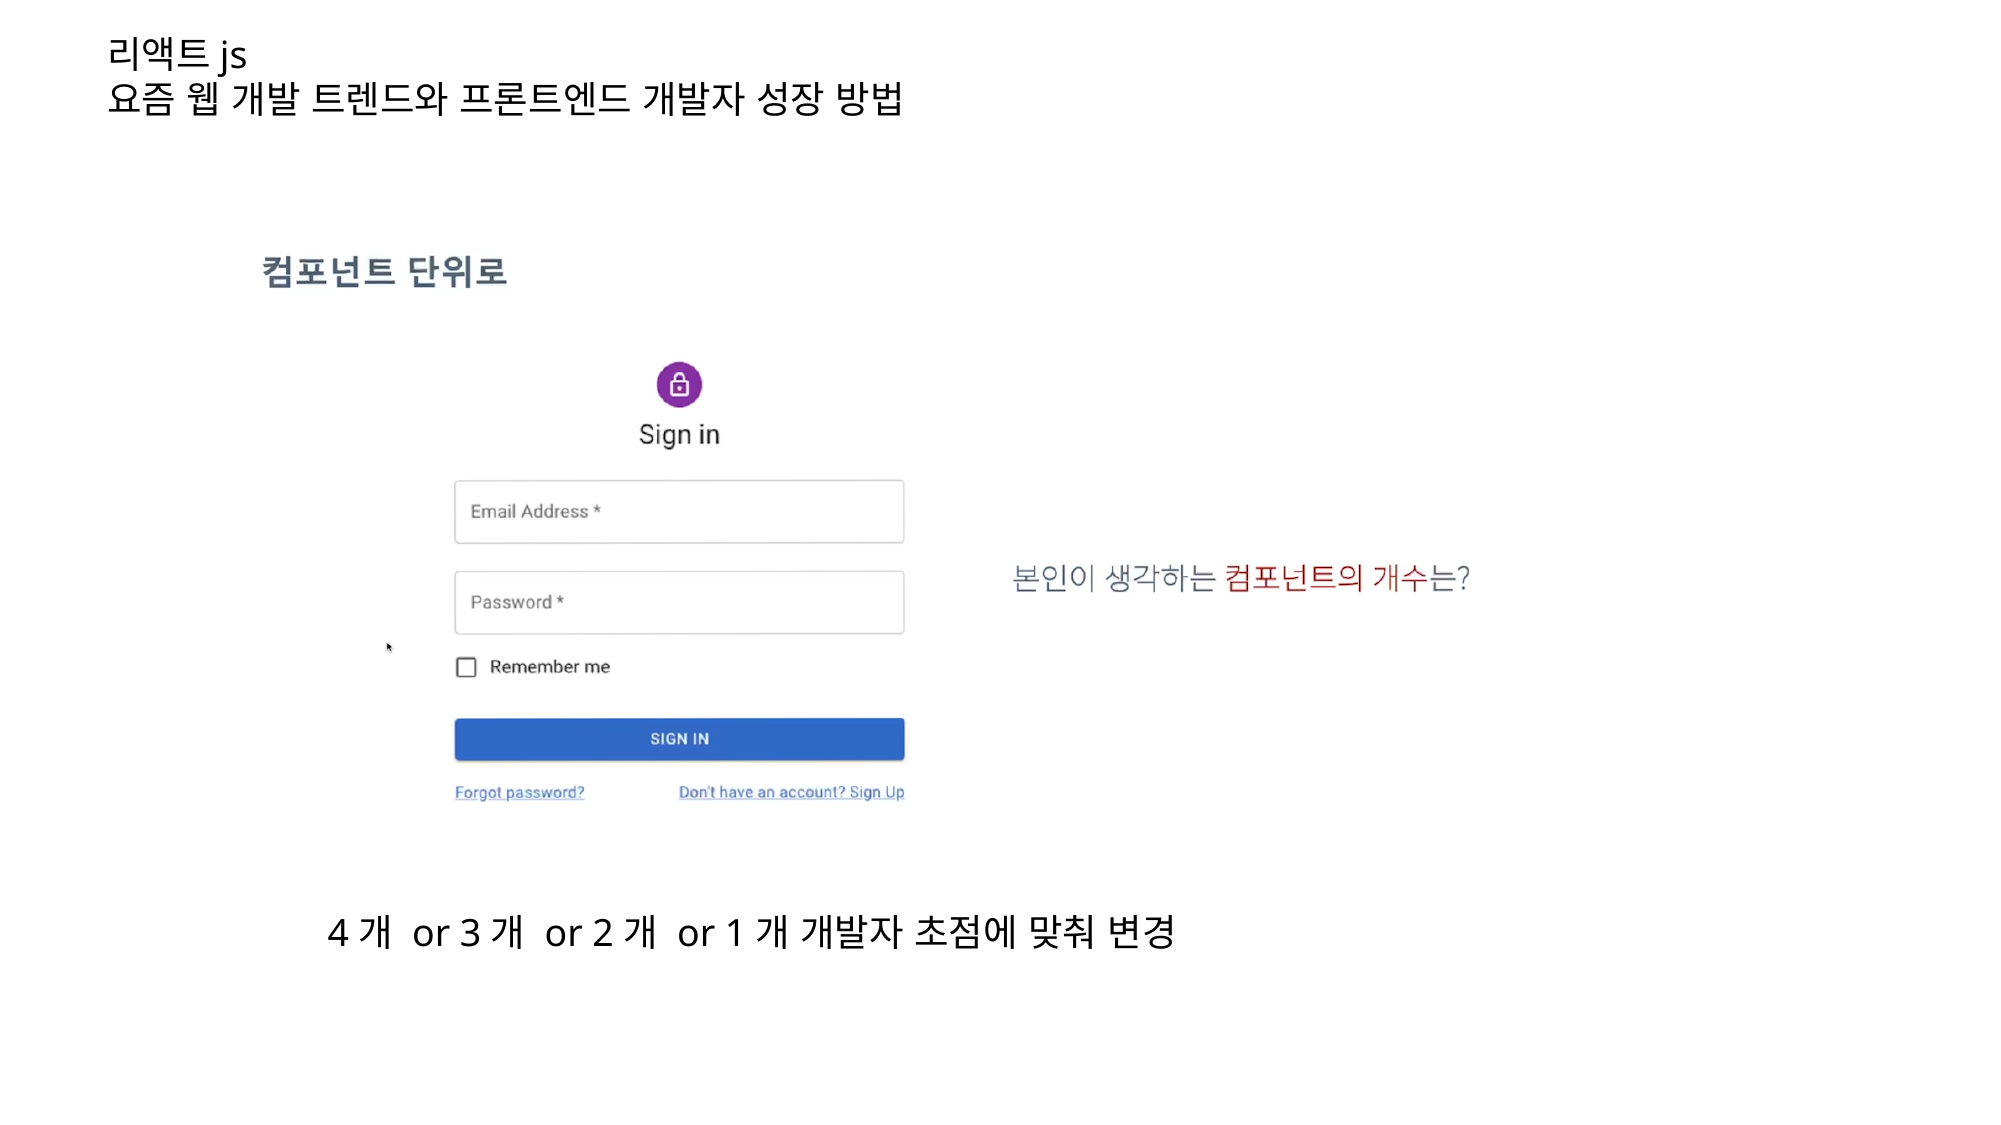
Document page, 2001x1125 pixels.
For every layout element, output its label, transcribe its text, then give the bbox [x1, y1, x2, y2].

text_box 리액트js 요즘 웹 개발 트렌드와 프론트엔드 개발자 성장 방법 [92, 23, 921, 129]
picture [229, 224, 1505, 829]
text_box 4개 or 3개 or 2개 or 1개 개발자 초점에 맞춰 변경 [312, 901, 1192, 962]
